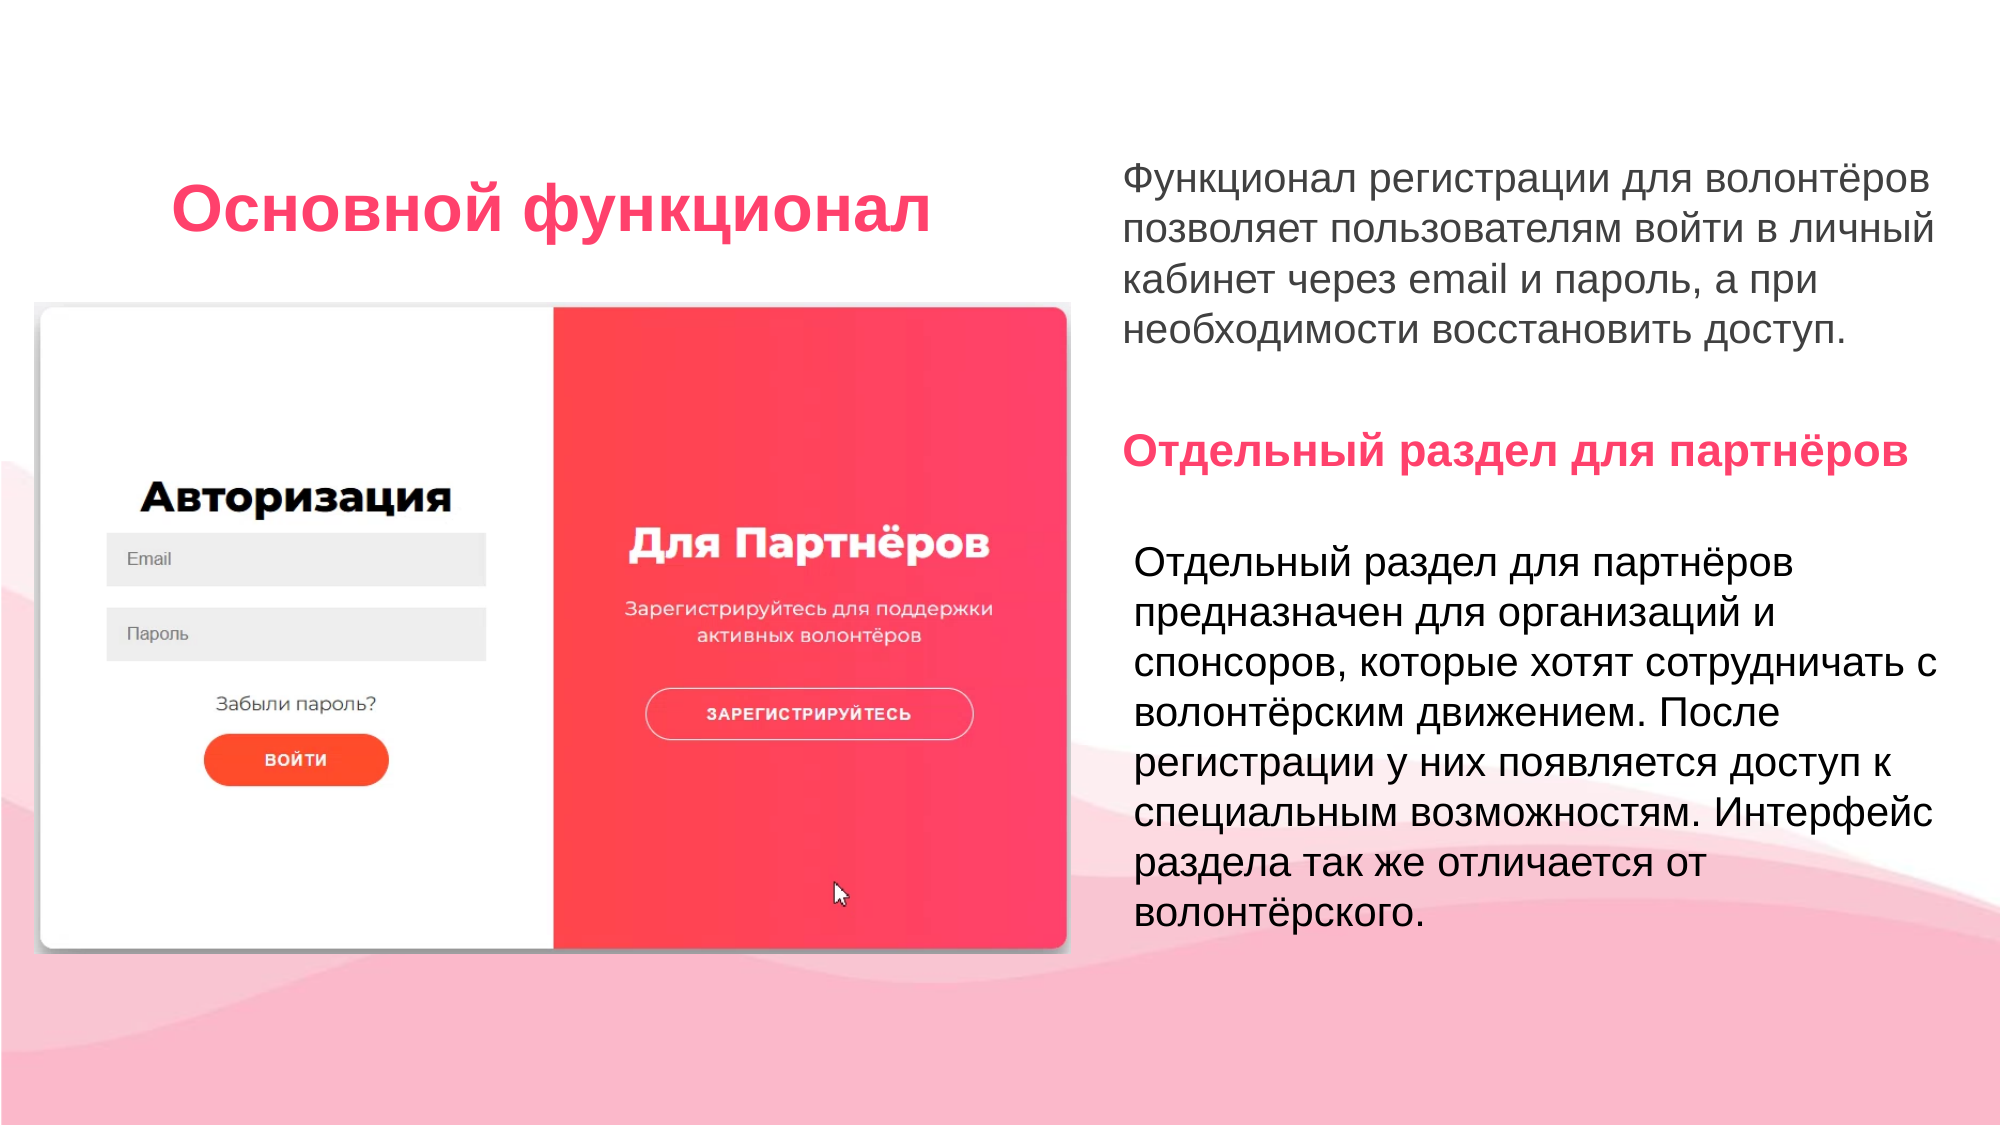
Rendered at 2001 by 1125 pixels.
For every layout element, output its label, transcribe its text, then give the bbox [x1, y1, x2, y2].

text_box Основной функционал [140, 156, 964, 252]
text_box Функционал регистрации для волонтёров позволяет пользователям войти в личный кабинет через email и пароль, а при необходимости восстановить доступ. [1107, 143, 1977, 395]
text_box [33, 301, 1072, 954]
picture [0, 460, 2000, 1125]
text_box Отдельный раздел для партнёров [1107, 413, 1953, 460]
